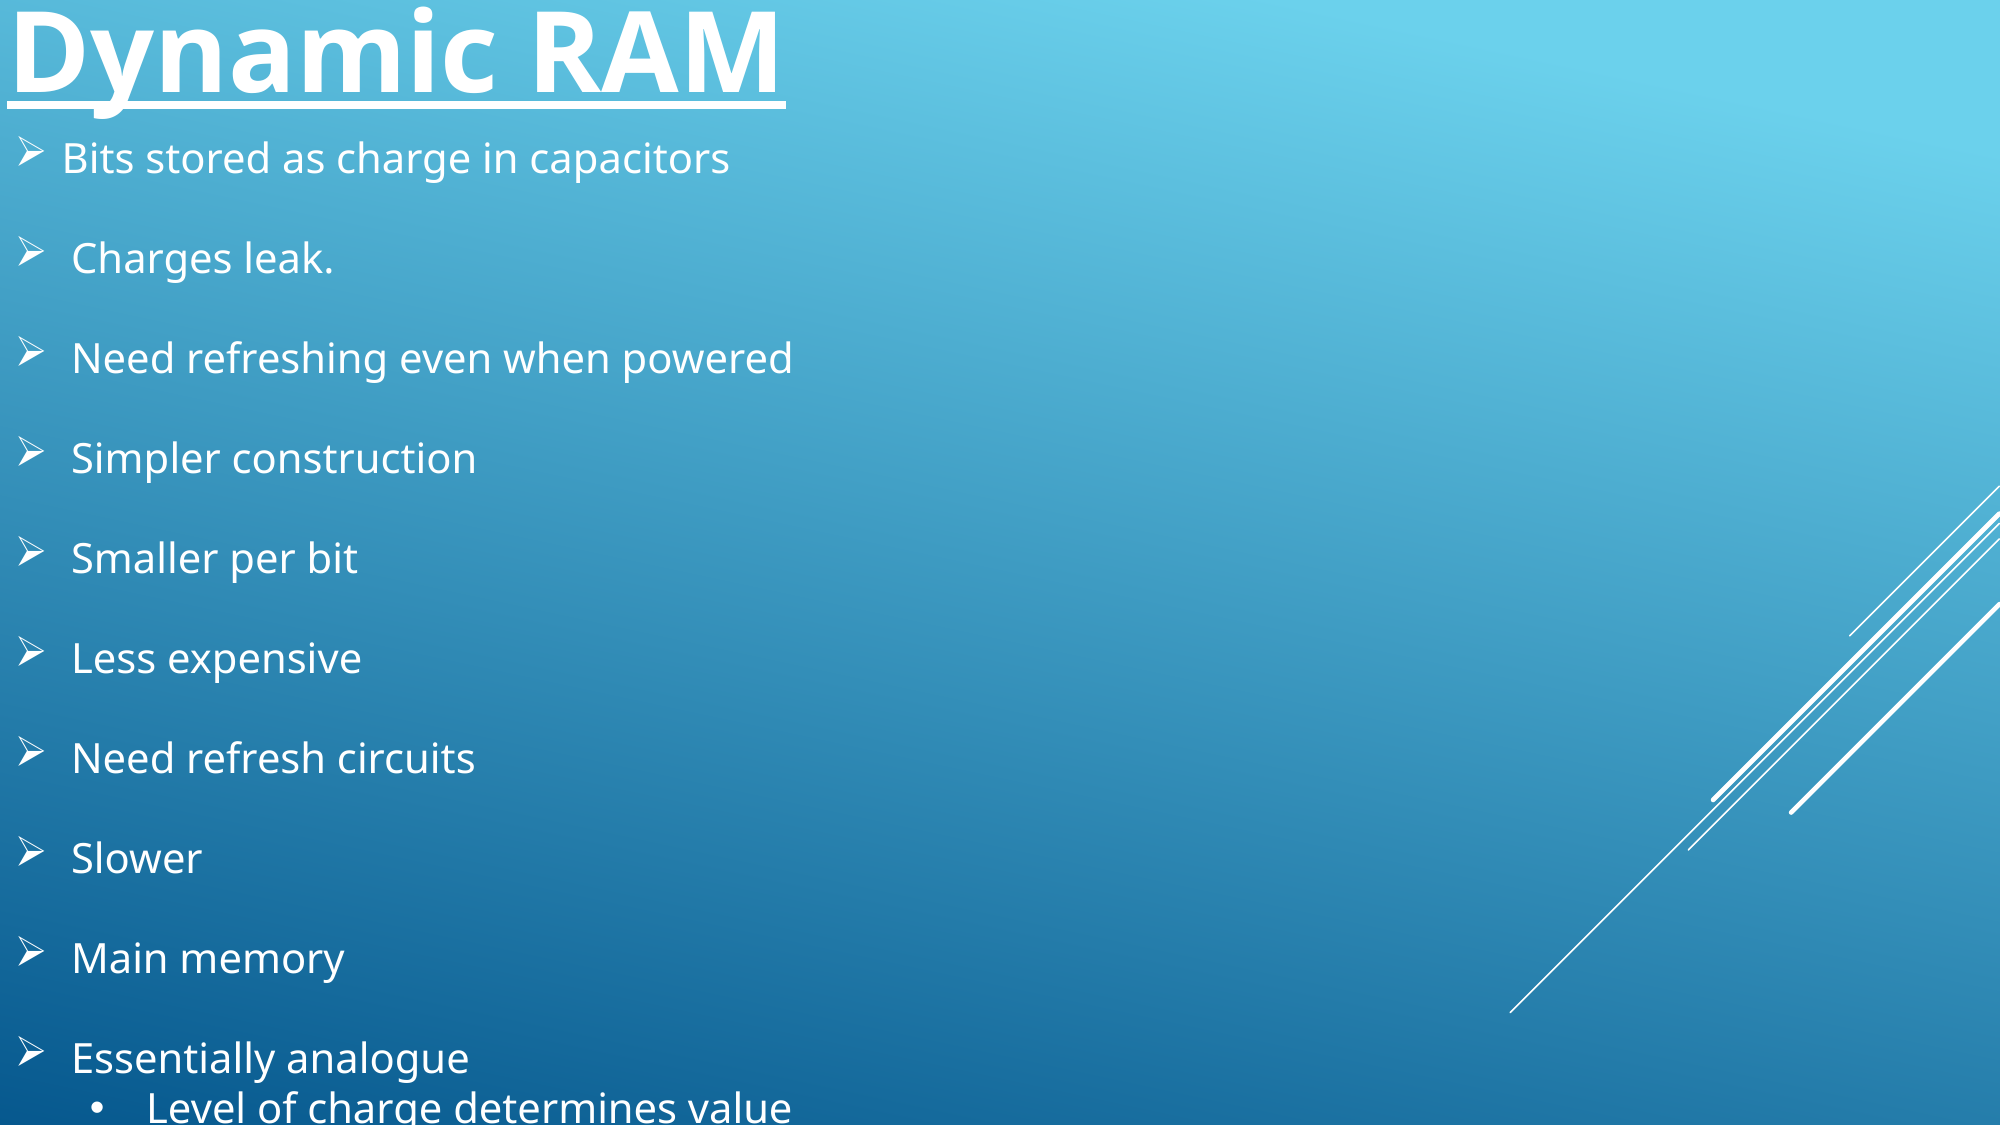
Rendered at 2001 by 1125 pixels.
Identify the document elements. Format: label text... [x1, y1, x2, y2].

text_box Bits stored as charge in capacitors Charges leak. Need refreshing even when powered Simpler construction Smaller per bit Less expensive Need refresh circuits Slower Main memory Essentially analogue Level of charge determines value [0, 124, 1000, 1125]
text_box Dynamic RAM [0, 0, 802, 123]
